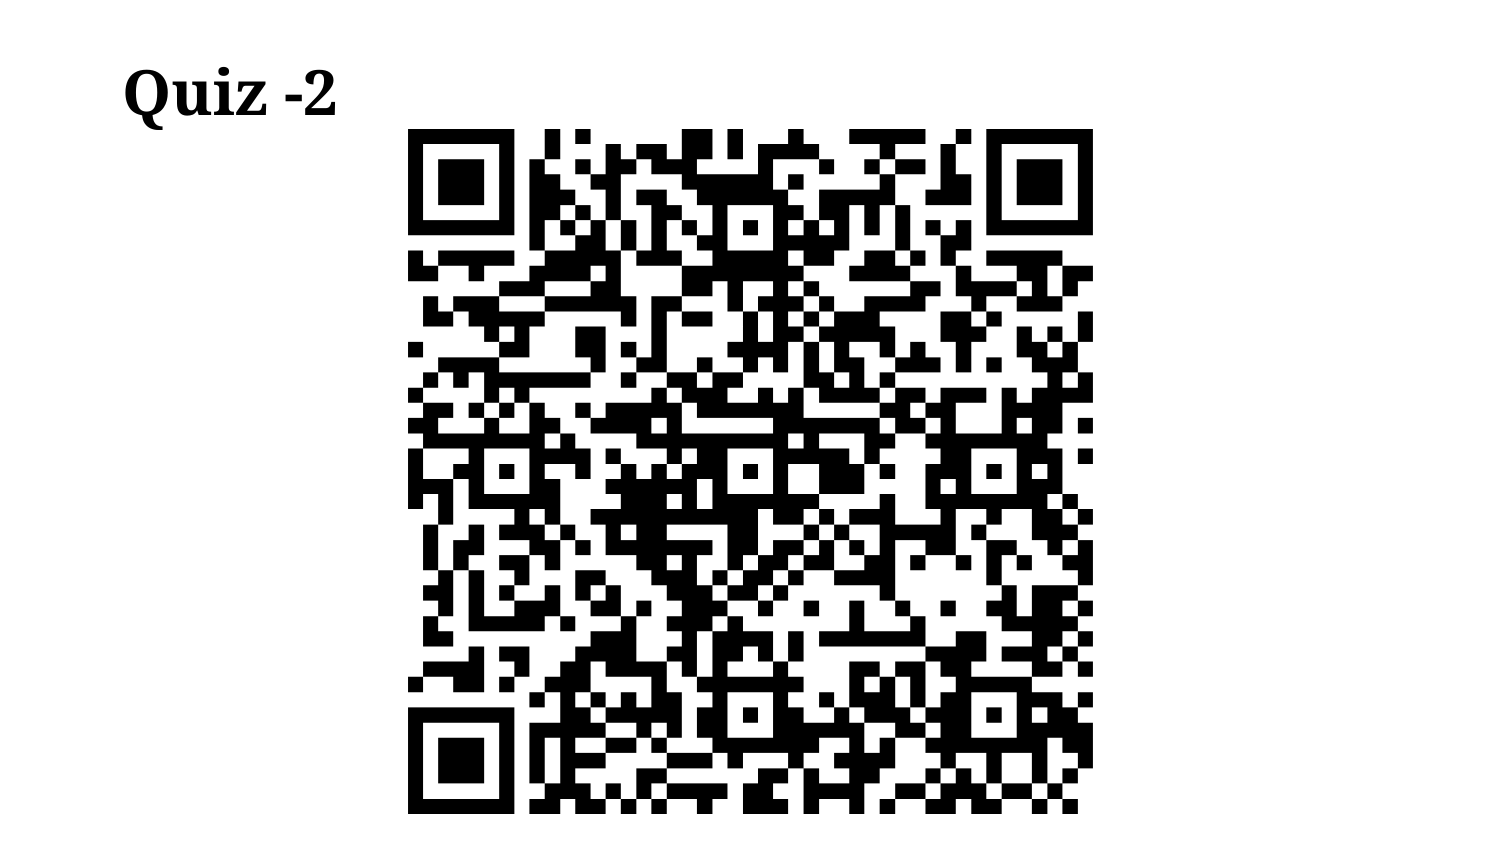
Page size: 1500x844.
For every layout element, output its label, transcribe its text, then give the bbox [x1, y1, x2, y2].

text_box Quiz -2 [107, 38, 1402, 132]
picture [377, 98, 1123, 844]
